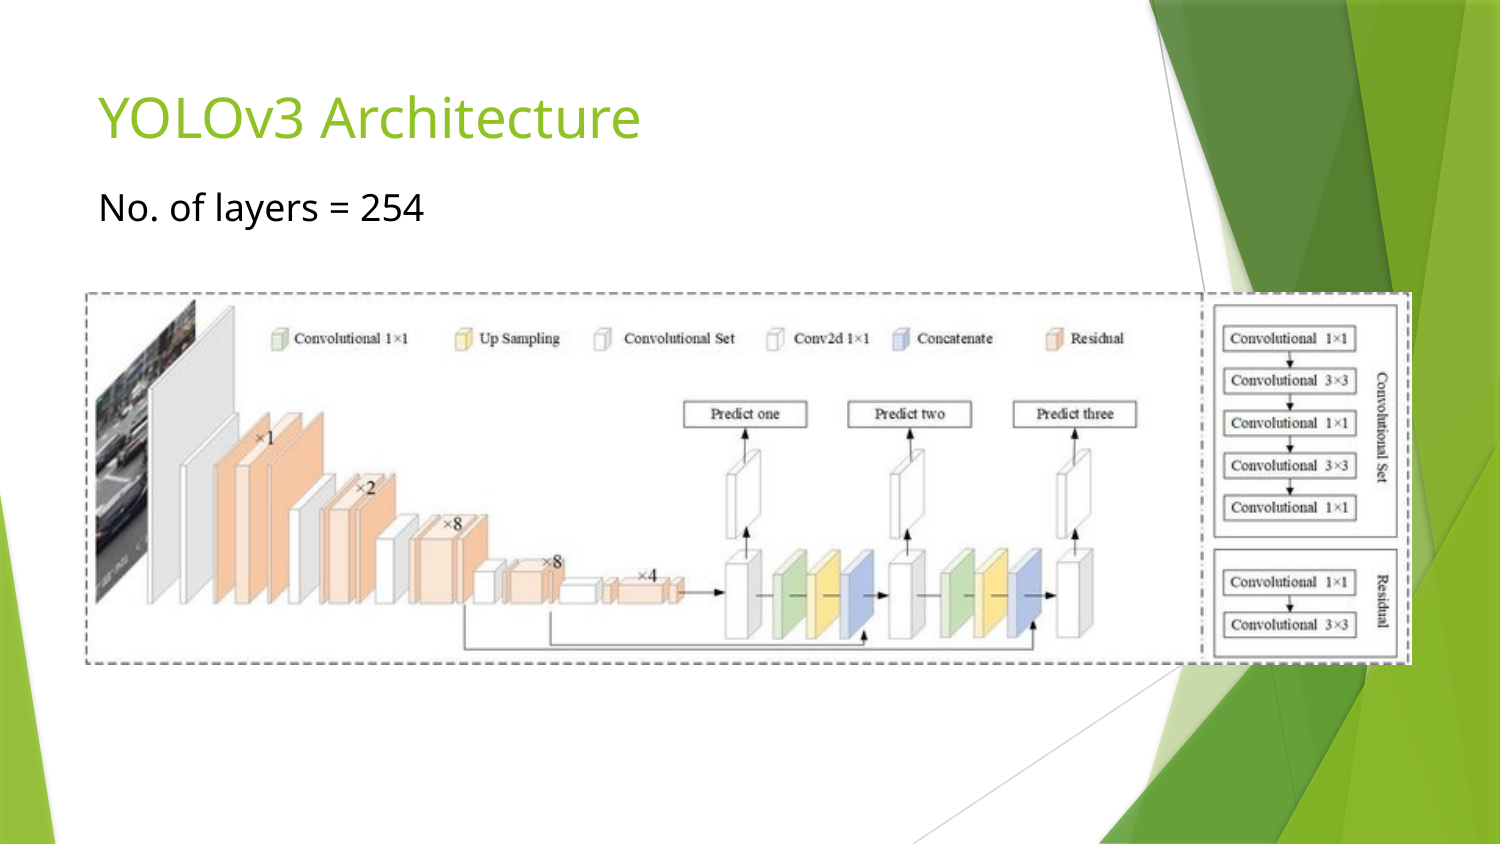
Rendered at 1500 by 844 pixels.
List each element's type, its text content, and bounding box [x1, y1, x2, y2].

title YOLOv3 Architecture [83, 75, 1141, 160]
picture [82, 292, 1412, 666]
text_box No. of layers = 254 [83, 176, 675, 236]
